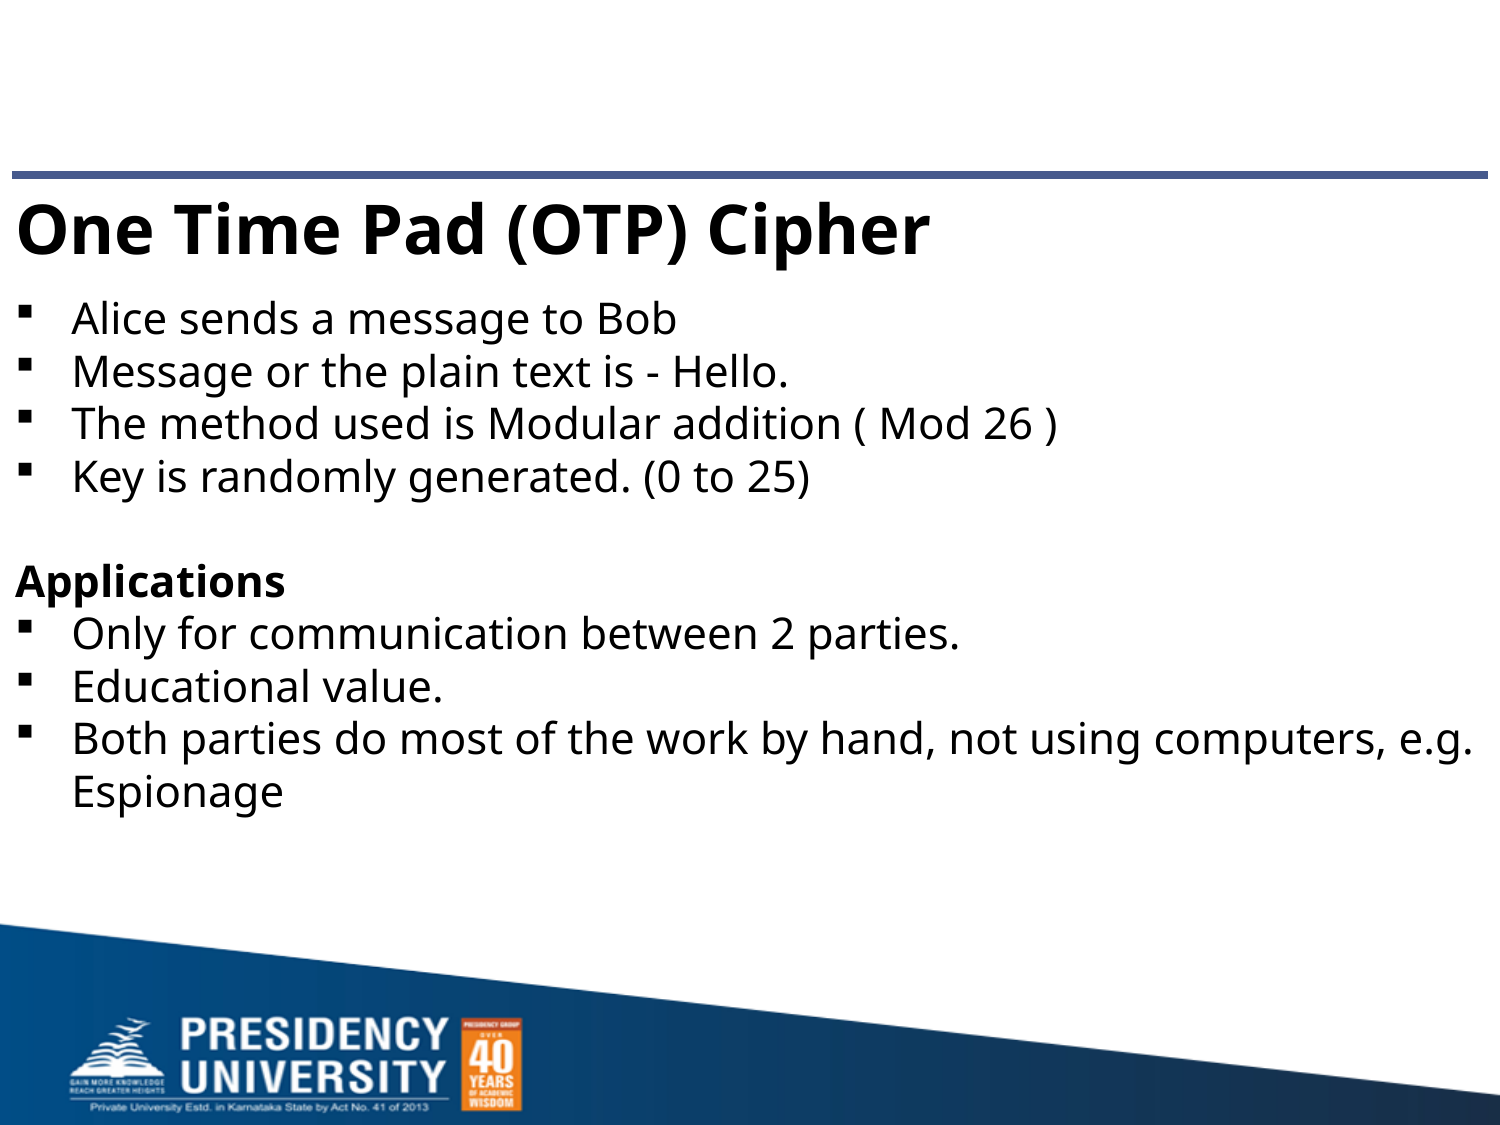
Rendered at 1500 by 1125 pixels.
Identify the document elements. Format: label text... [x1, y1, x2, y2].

title One Time Pad (OTP) Cipher [0, 184, 1498, 278]
list Alice sends a message to Bob Message or the plain text is - Hello. The method used is Modular addition ( Mod 26 ) Key is randomly generated. (0 to 25) Applications Only for communication between 2 parties. Educational value. Both parties do most of the work by hand, not using computers, e.g. Espionage [0, 283, 1498, 865]
picture [0, 921, 1500, 1125]
